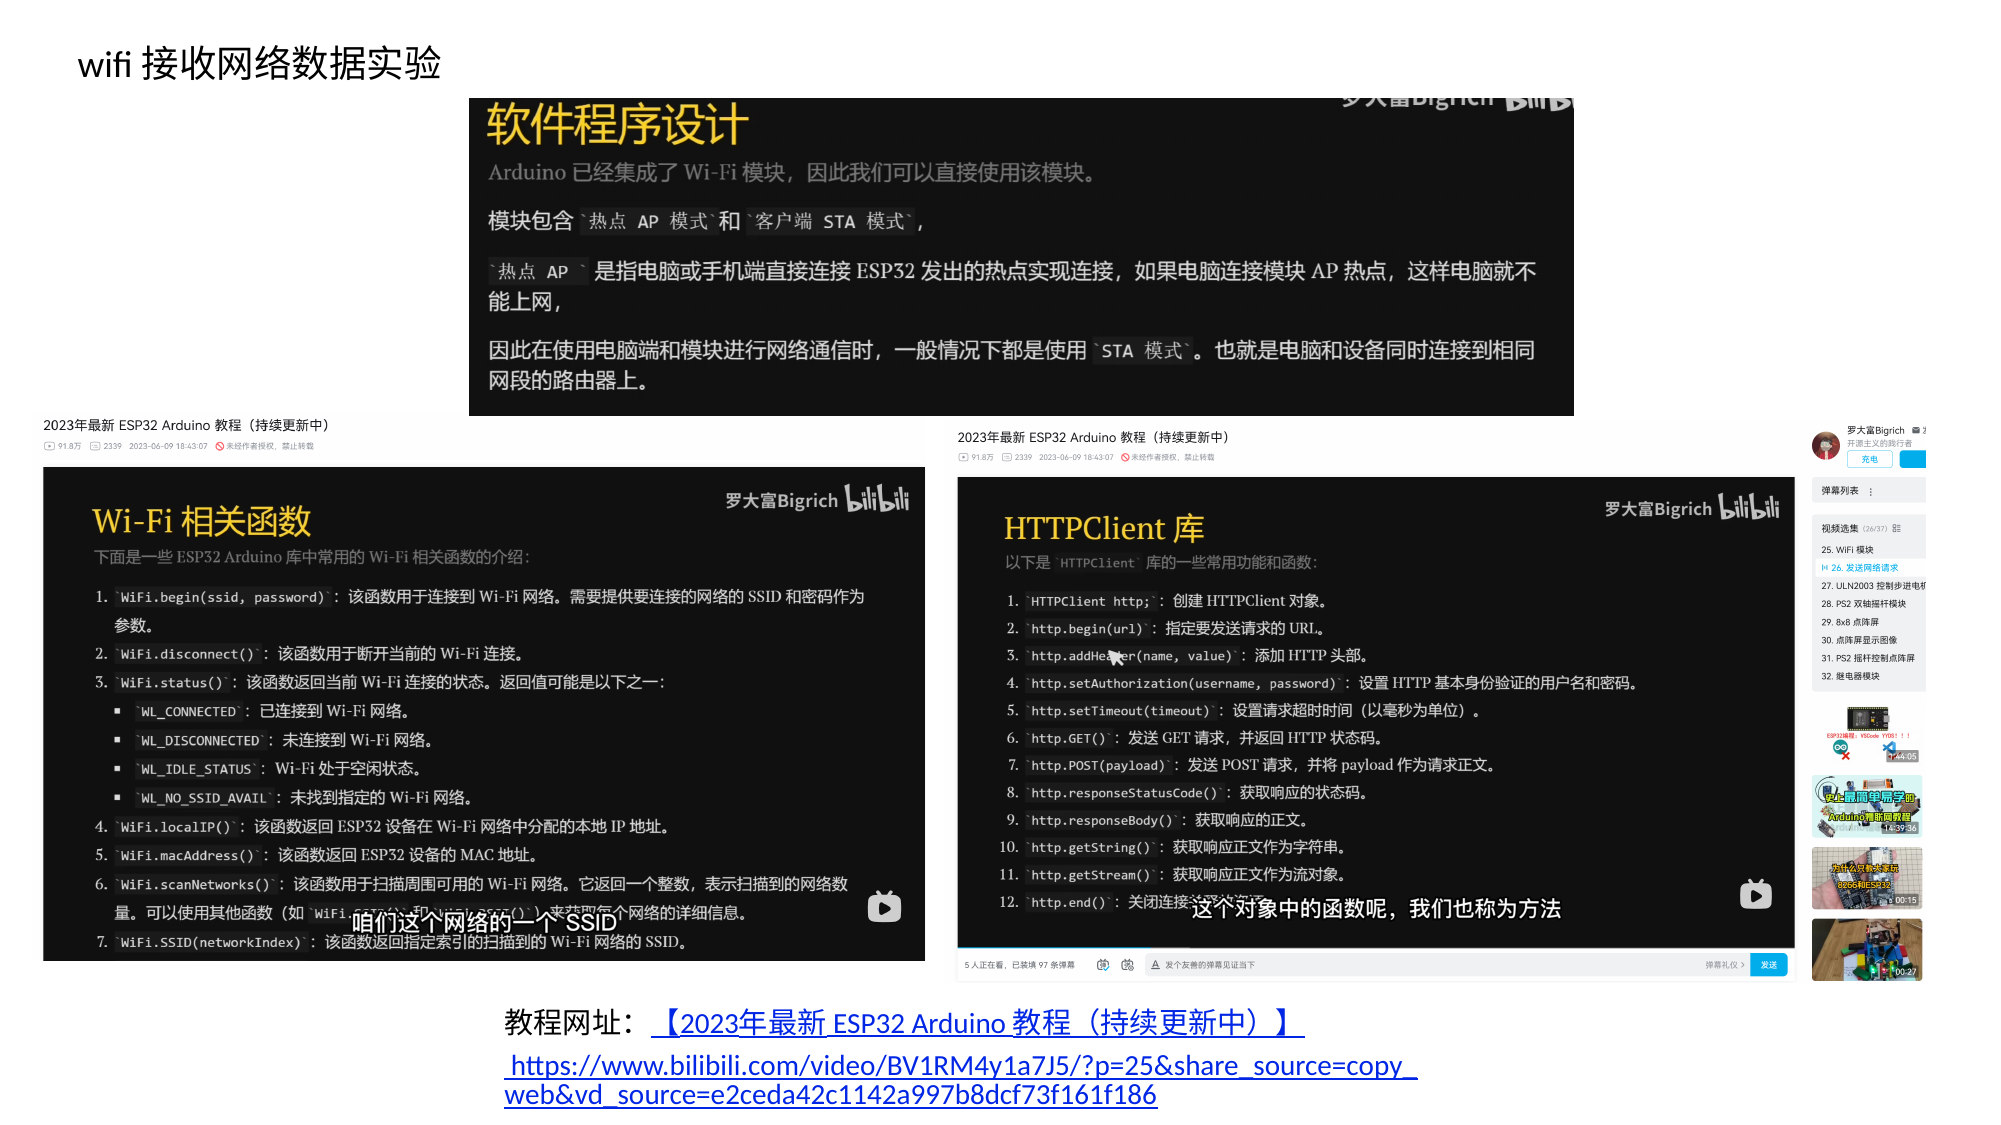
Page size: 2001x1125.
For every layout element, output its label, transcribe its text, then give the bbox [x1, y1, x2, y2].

text_box 教程网址：【2023年最新 ESP32 Arduino 教程（持续更新中）】 https://www.bilibili.com/video/BV1RM4y1a7J5/?p=25&share_source=copy_web&vd_source=e2ceda42c1142a997b8dcf73f161f186 [489, 996, 1450, 1084]
text_box wifi接收网络数据实验 [62, 32, 730, 93]
picture [944, 419, 1927, 983]
picture [31, 97, 1575, 962]
